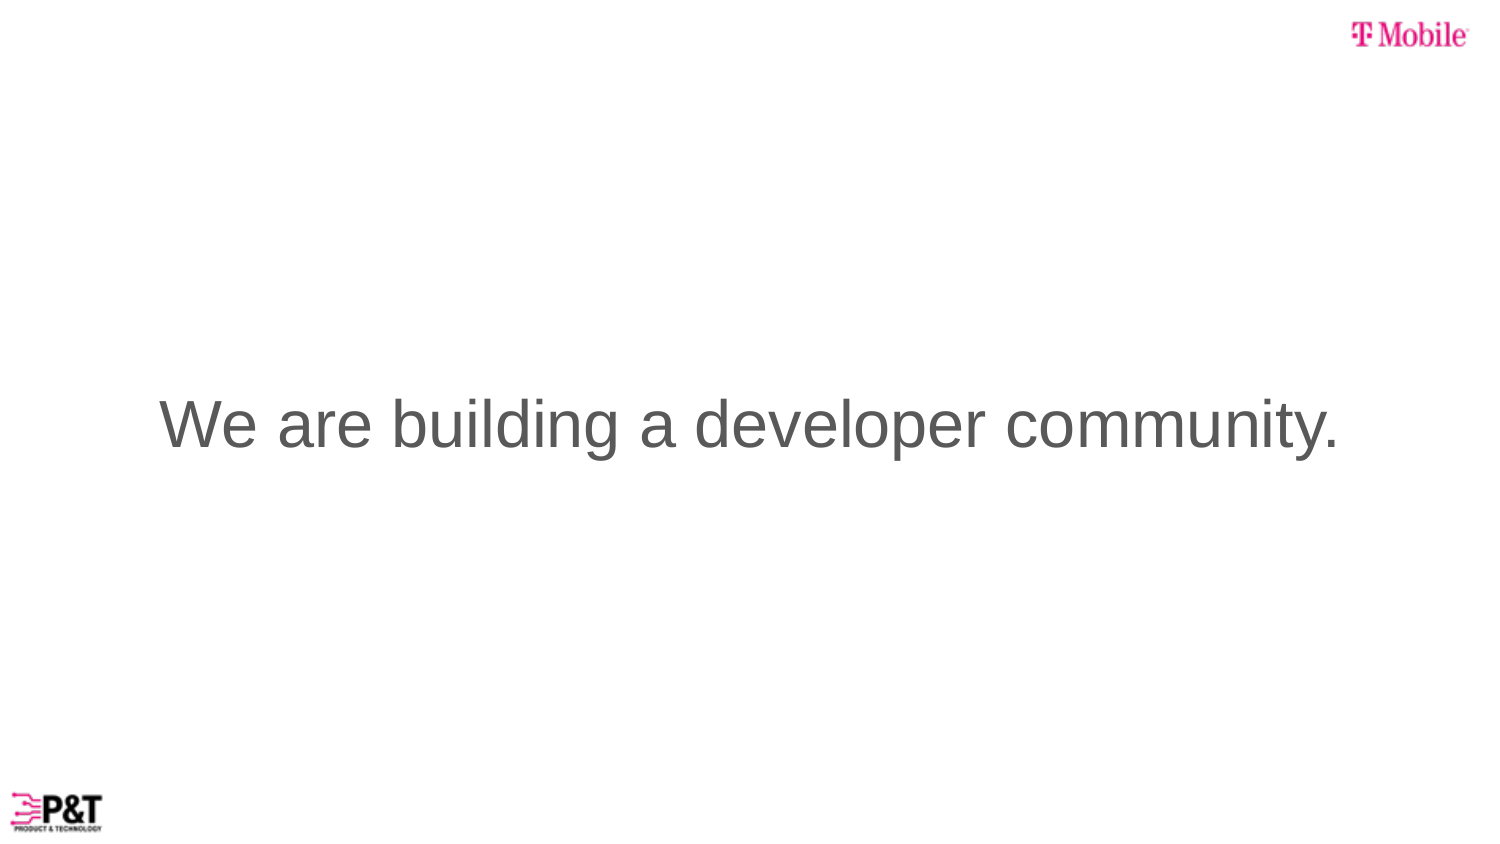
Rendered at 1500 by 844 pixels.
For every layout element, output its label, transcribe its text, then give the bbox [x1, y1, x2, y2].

picture [1350, 19, 1472, 50]
picture [6, 787, 109, 839]
list We are building a developer community. [35, 45, 1467, 798]
